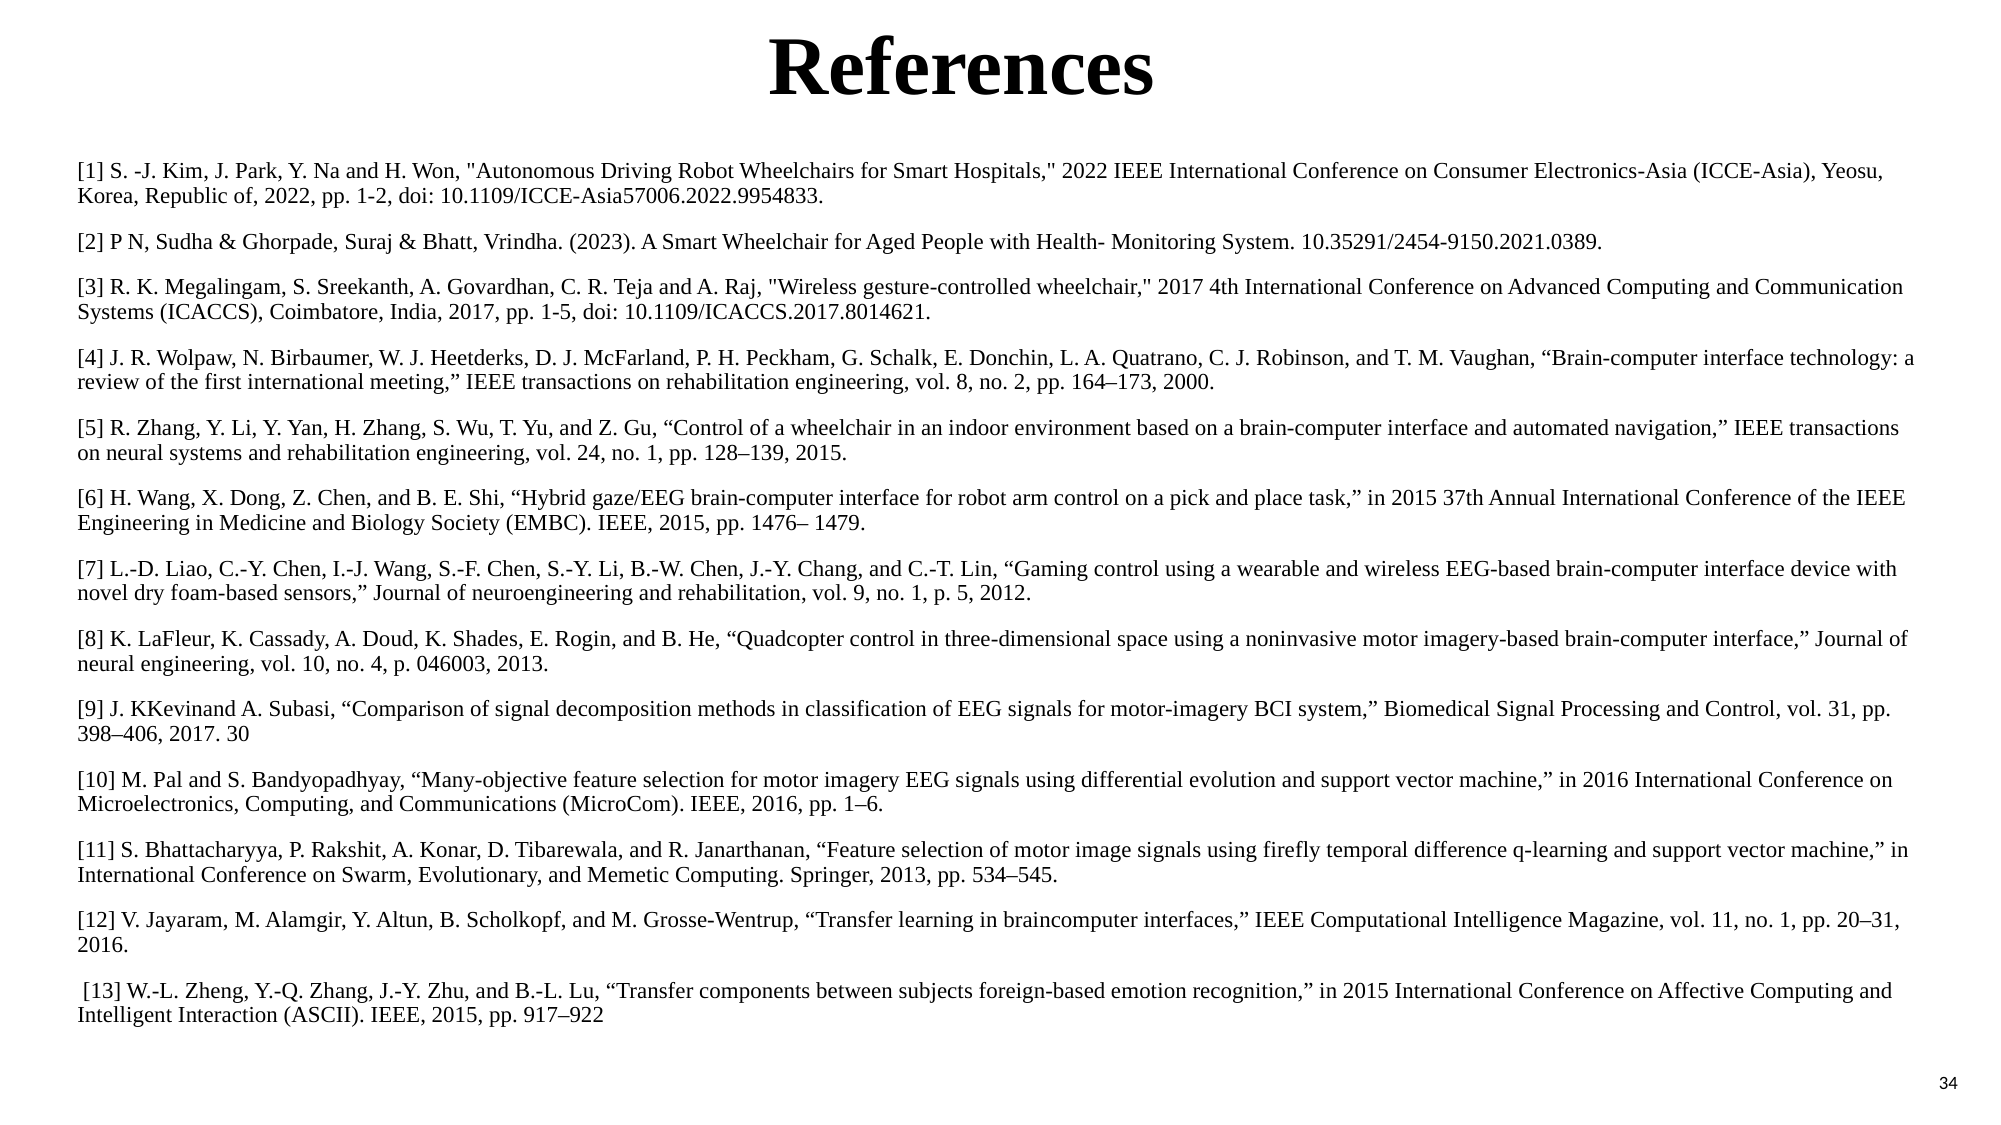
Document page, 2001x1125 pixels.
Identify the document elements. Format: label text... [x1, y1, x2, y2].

title References [478, 0, 1447, 120]
text_box 34 [1944, 1052, 1973, 1113]
subtitle [1] S. -J. Kim, J. Park, Y. Na and H. Won, "Autonomous Driving Robot Wheelchairs for Smart Hospitals," 2022 IEEE International Conference on Consumer Electronics-Asia (ICCE-Asia), Yeosu, Korea, Republic of, 2022, pp. 1-2, doi: 10.1109/ICCE-Asia57006.2022.9954833. [2] P N, Sudha & Ghorpade, Suraj & Bhatt, Vrindha. (2023). A Smart Wheelchair for Aged People with Health- Monitoring System. 10.35291/2454-9150.2021.0389. [3] R. K. Megalingam, S. Sreekanth, A. Govardhan, C. R. Teja and A. Raj, "Wireless gesture-controlled wheelchair," 2017 4th International Conference on Advanced Computing and Communication Systems (ICACCS), Coimbatore, India, 2017, pp. 1-5, doi: 10.1109/ICACCS.2017.8014621. [4] J. R. Wolpaw, N. Birbaumer, W. J. Heetderks, D. J. McFarland, P. H. Peckham, G. Schalk, E. Donchin, L. A. Quatrano, C. J. Robinson, and T. M. Vaughan, “Brain-computer interface technology: a review of the first international meeting,” IEEE transactions on rehabilitation engineering, vol. 8, no. 2, pp. 164–173, 2000. [5] R. Zhang, Y. Li, Y. Yan, H. Zhang, S. Wu, T. Yu, and Z. Gu, “Control of a wheelchair in an indoor environment based on a brain-computer interface and automated navigation,” IEEE transactions on neural systems and rehabilitation engineering, vol. 24, no. 1, pp. 128–139, 2015. [6] H. Wang, X. Dong, Z. Chen, and B. E. Shi, “Hybrid gaze/EEG brain-computer interface for robot arm control on a pick and place task,” in 2015 37th Annual International Conference of the IEEE Engineering in Medicine and Biology Society (EMBC). IEEE, 2015, pp. 1476– 1479. [7] L.-D. Liao, C.-Y. Chen, I.-J. Wang, S.-F. Chen, S.-Y. Li, B.-W. Chen, J.-Y. Chang, and C.-T. Lin, “Gaming control using a wearable and wireless EEG-based brain-computer interface device with novel dry foam-based sensors,” Journal of neuroengineering and rehabilitation, vol. 9, no. 1, p. 5, 2012. [8] K. LaFleur, K. Cassady, A. Doud, K. Shades, E. Rogin, and B. He, “Quadcopter control in three-dimensional space using a noninvasive motor imagery-based brain-computer interface,” Journal of neural engineering, vol. 10, no. 4, p. 046003, 2013. [9] J. KKevinand A. Subasi, “Comparison of signal decomposition methods in classification of EEG signals for motor-imagery BCI system,” Biomedical Signal Processing and Control, vol. 31, pp. 398–406, 2017. 30 [10] M. Pal and S. Bandyopadhyay, “Many-objective feature selection for motor imagery EEG signals using differential evolution and support vector machine,” in 2016 International Conference on Microelectronics, Computing, and Communications (MicroCom). IEEE, 2016, pp. 1–6. [11] S. Bhattacharyya, P. Rakshit, A. Konar, D. Tibarewala, and R. Janarthanan, “Feature selection of motor image signals using firefly temporal difference q-learning and support vector machine,” in International Conference on Swarm, Evolutionary, and Memetic Computing. Springer, 2013, pp. 534–545. [12] V. Jayaram, M. Alamgir, Y. Altun, B. Scholkopf, and M. Grosse-Wentrup, “Transfer learning in braincomputer interfaces,” IEEE Computational Intelligence Magazine, vol. 11, no. 1, pp. 20–31, 2016. [13] W.-L. Zheng, Y.-Q. Zhang, J.-Y. Zhu, and B.-L. Lu, “Transfer components between subjects foreign-based emotion recognition,” in 2015 International Conference on Affective Computing and Intelligent Interaction (ASCII). IEEE, 2015, pp. 917–922 [62, 151, 1944, 1125]
